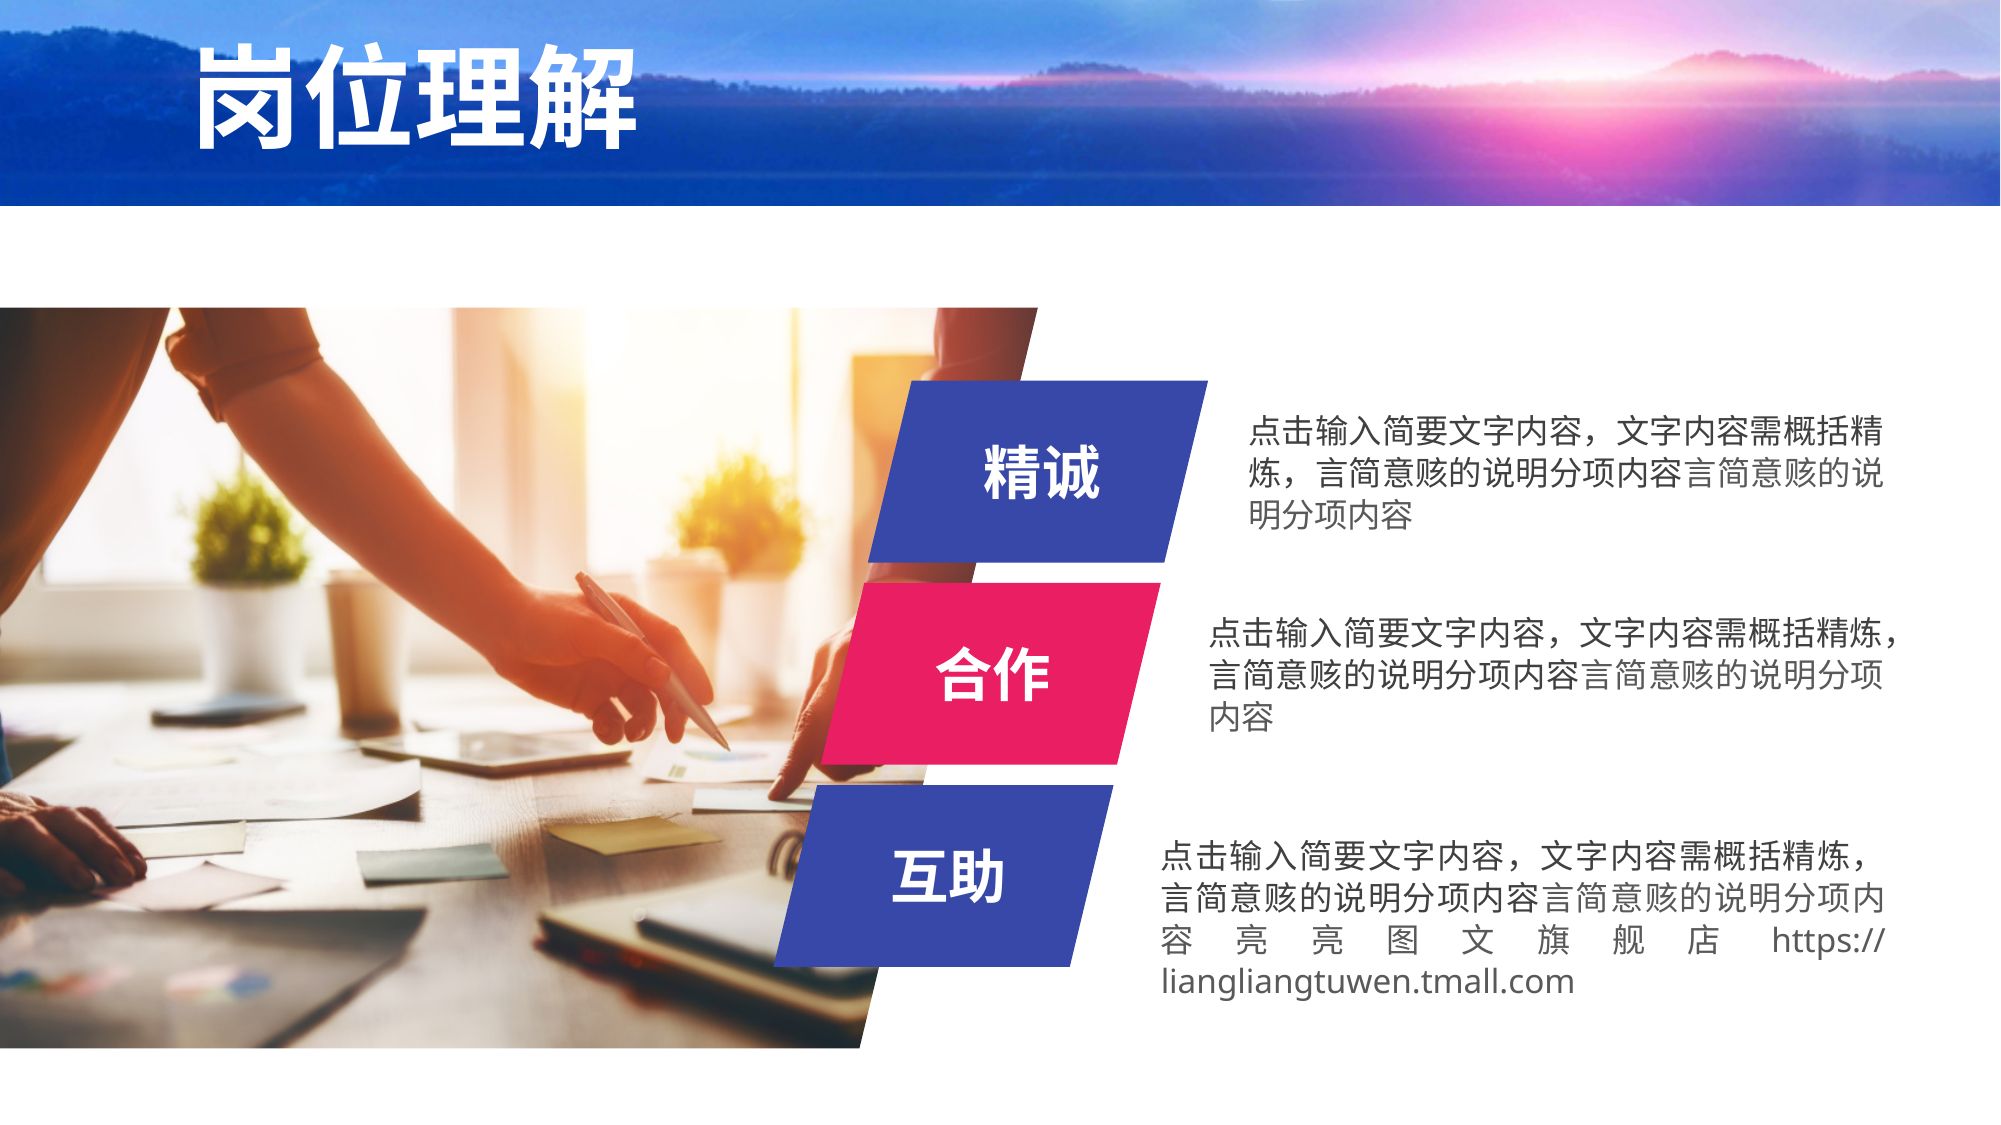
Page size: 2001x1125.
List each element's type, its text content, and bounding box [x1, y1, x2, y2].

picture [0, 0, 2001, 206]
text_box 点击输入简要文字内容，文字内容需概括精炼，言简意赅的说明分项内容言简意赅的说明分项内容 [1208, 610, 1885, 736]
text_box 点击输入简要文字内容，文字内容需概括精炼，言简意赅的说明分项内容言简意赅的说明分项内容 [1248, 408, 1885, 534]
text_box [867, 380, 1209, 563]
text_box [820, 582, 1161, 765]
text_box [0, 306, 1040, 1050]
text_box 点击输入简要文字内容，文字内容需概括精炼，言简意赅的说明分项内容言简意赅的说明分项内容亮亮图文旗舰店https://liangliangtuwen.tmall.com [1160, 833, 1886, 1001]
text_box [773, 784, 1114, 967]
